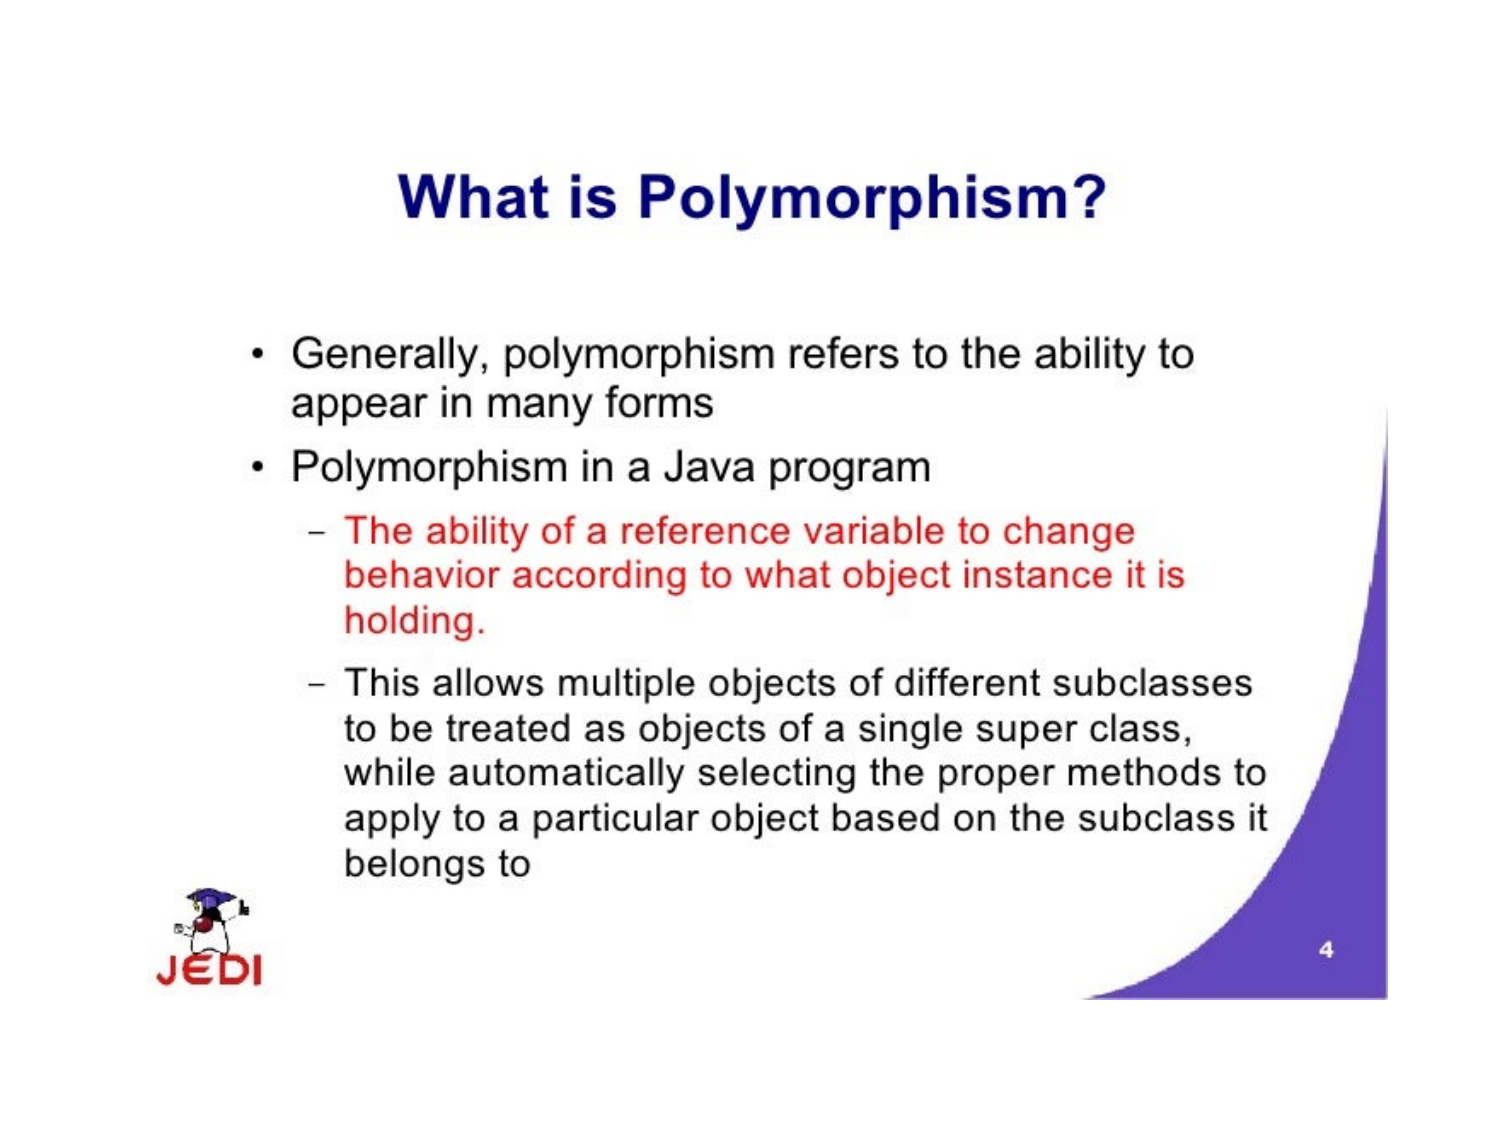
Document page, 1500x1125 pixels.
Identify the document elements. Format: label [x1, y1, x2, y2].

picture [147, 77, 1389, 1000]
